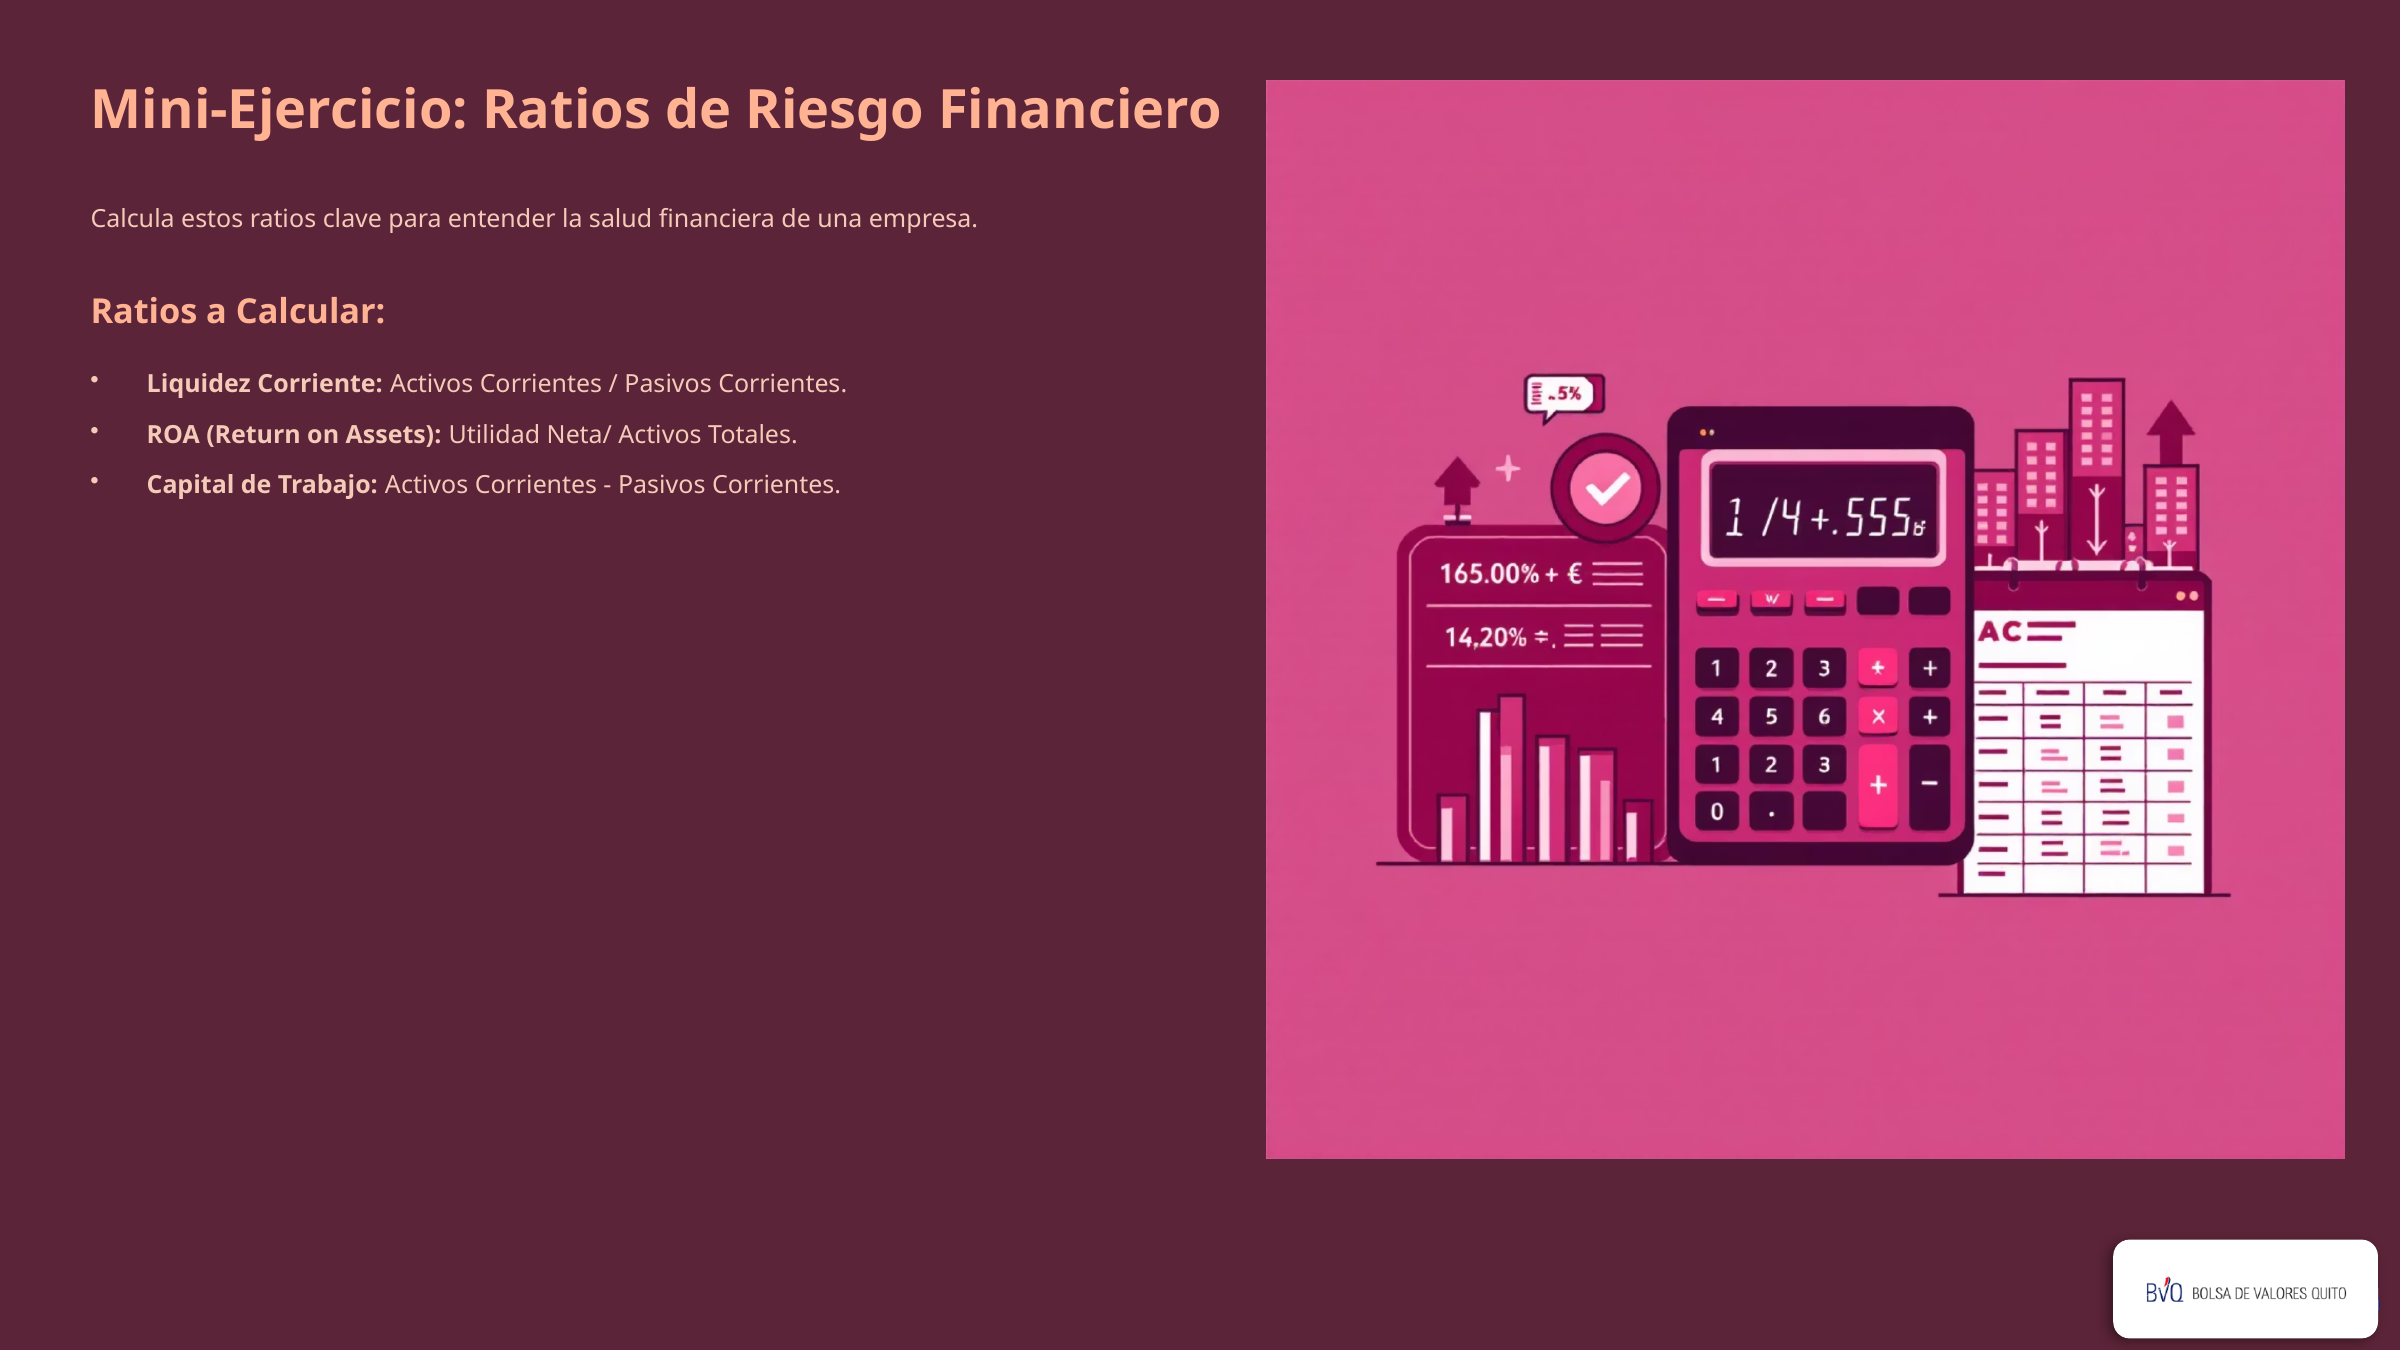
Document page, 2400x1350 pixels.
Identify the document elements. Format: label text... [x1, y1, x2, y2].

picture [1266, 80, 2345, 1159]
text_box ROA (Return on Assets): Utilidad Neta/ Activos Totales. [90, 407, 1169, 449]
text_box Ratios a Calcular: [90, 288, 436, 332]
text_box Mini-Ejercicio: Ratios de Riesgo Financiero [90, 71, 1222, 141]
text_box Calcula estos ratios clave para entender la salud financiera de una empresa. [90, 191, 1266, 234]
text_box Capital de Trabajo: Activos Corrientes - Pasivos Corrientes. [90, 458, 1169, 500]
text_box Liquidez Corriente: Activos Corrientes / Pasivos Corrientes. [90, 357, 1169, 399]
picture [2106, 1239, 2389, 1339]
